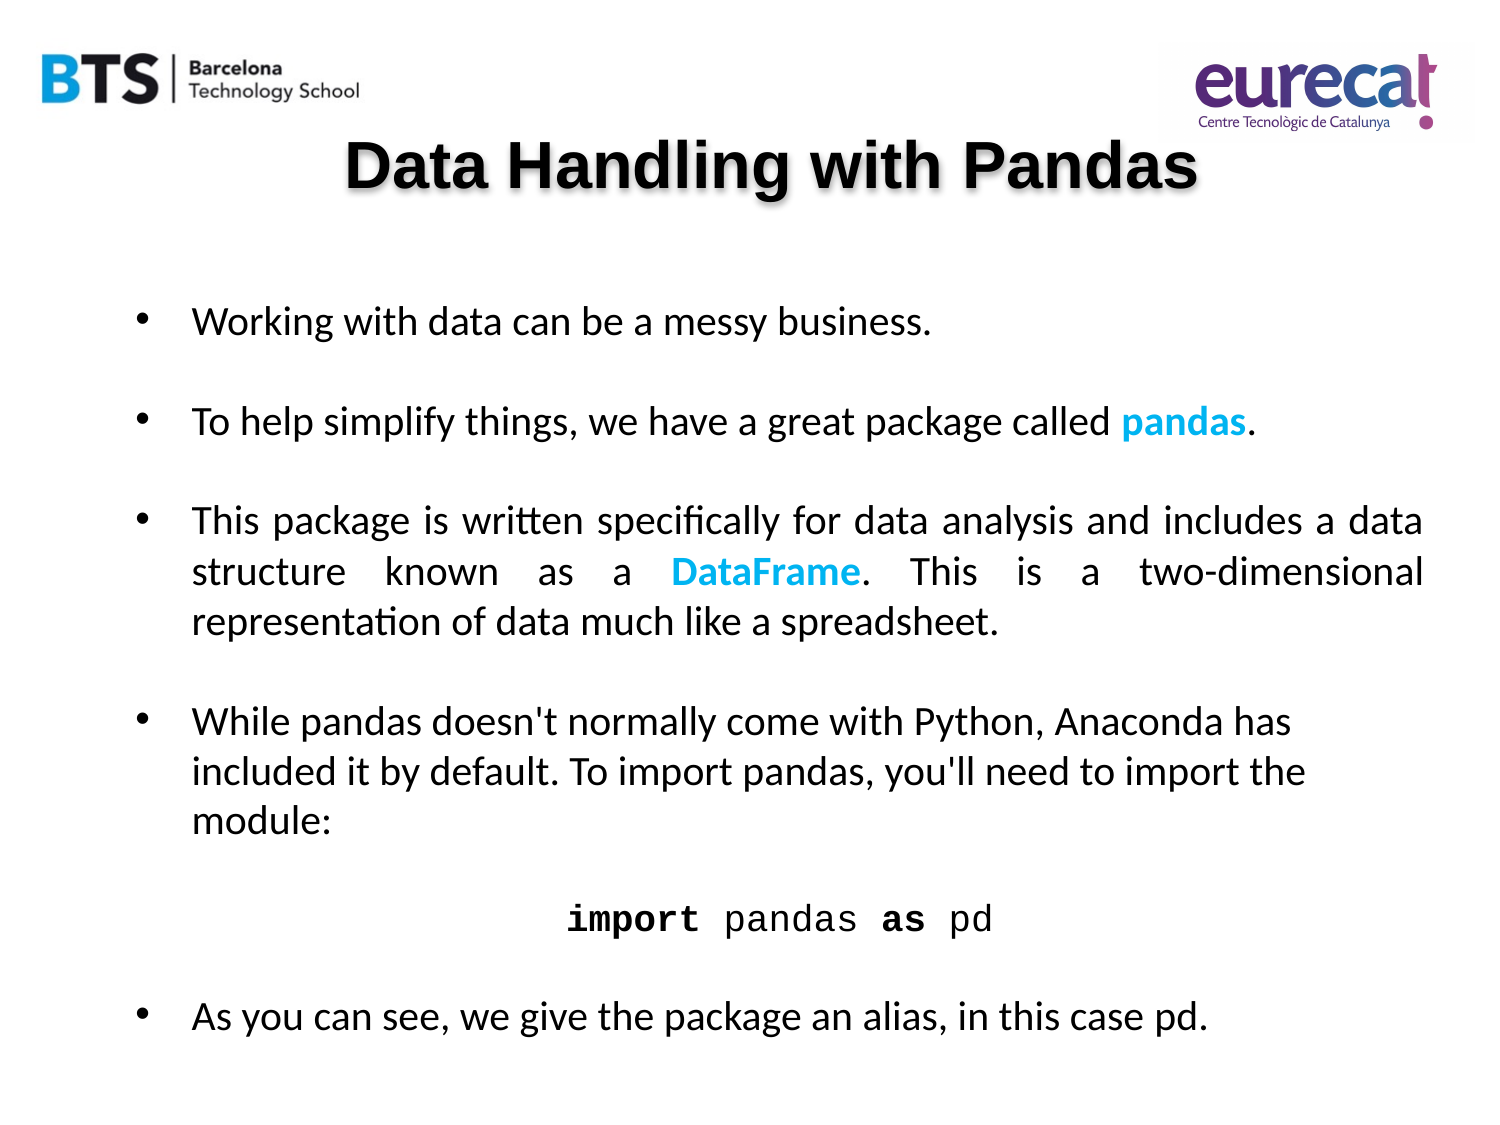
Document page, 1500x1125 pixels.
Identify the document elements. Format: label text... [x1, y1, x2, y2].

text_box Working with data can be a messy business. To help simplify things, we have a great package called pandas. This package is written specifically for data analysis and includes a data structure known as a DataFrame. This is a two-dimensional representation of data much like a spreadsheet. While pandas doesn't normally come with Python, Anaconda has included it by default. To import pandas, you'll need to import the module: import pandas as pd As you can see, we give the package an alias, in this case pd. [120, 285, 1439, 1046]
picture [1158, 41, 1475, 143]
picture [20, 38, 382, 119]
text_box Data Handling with Pandas [0, 59, 1500, 265]
